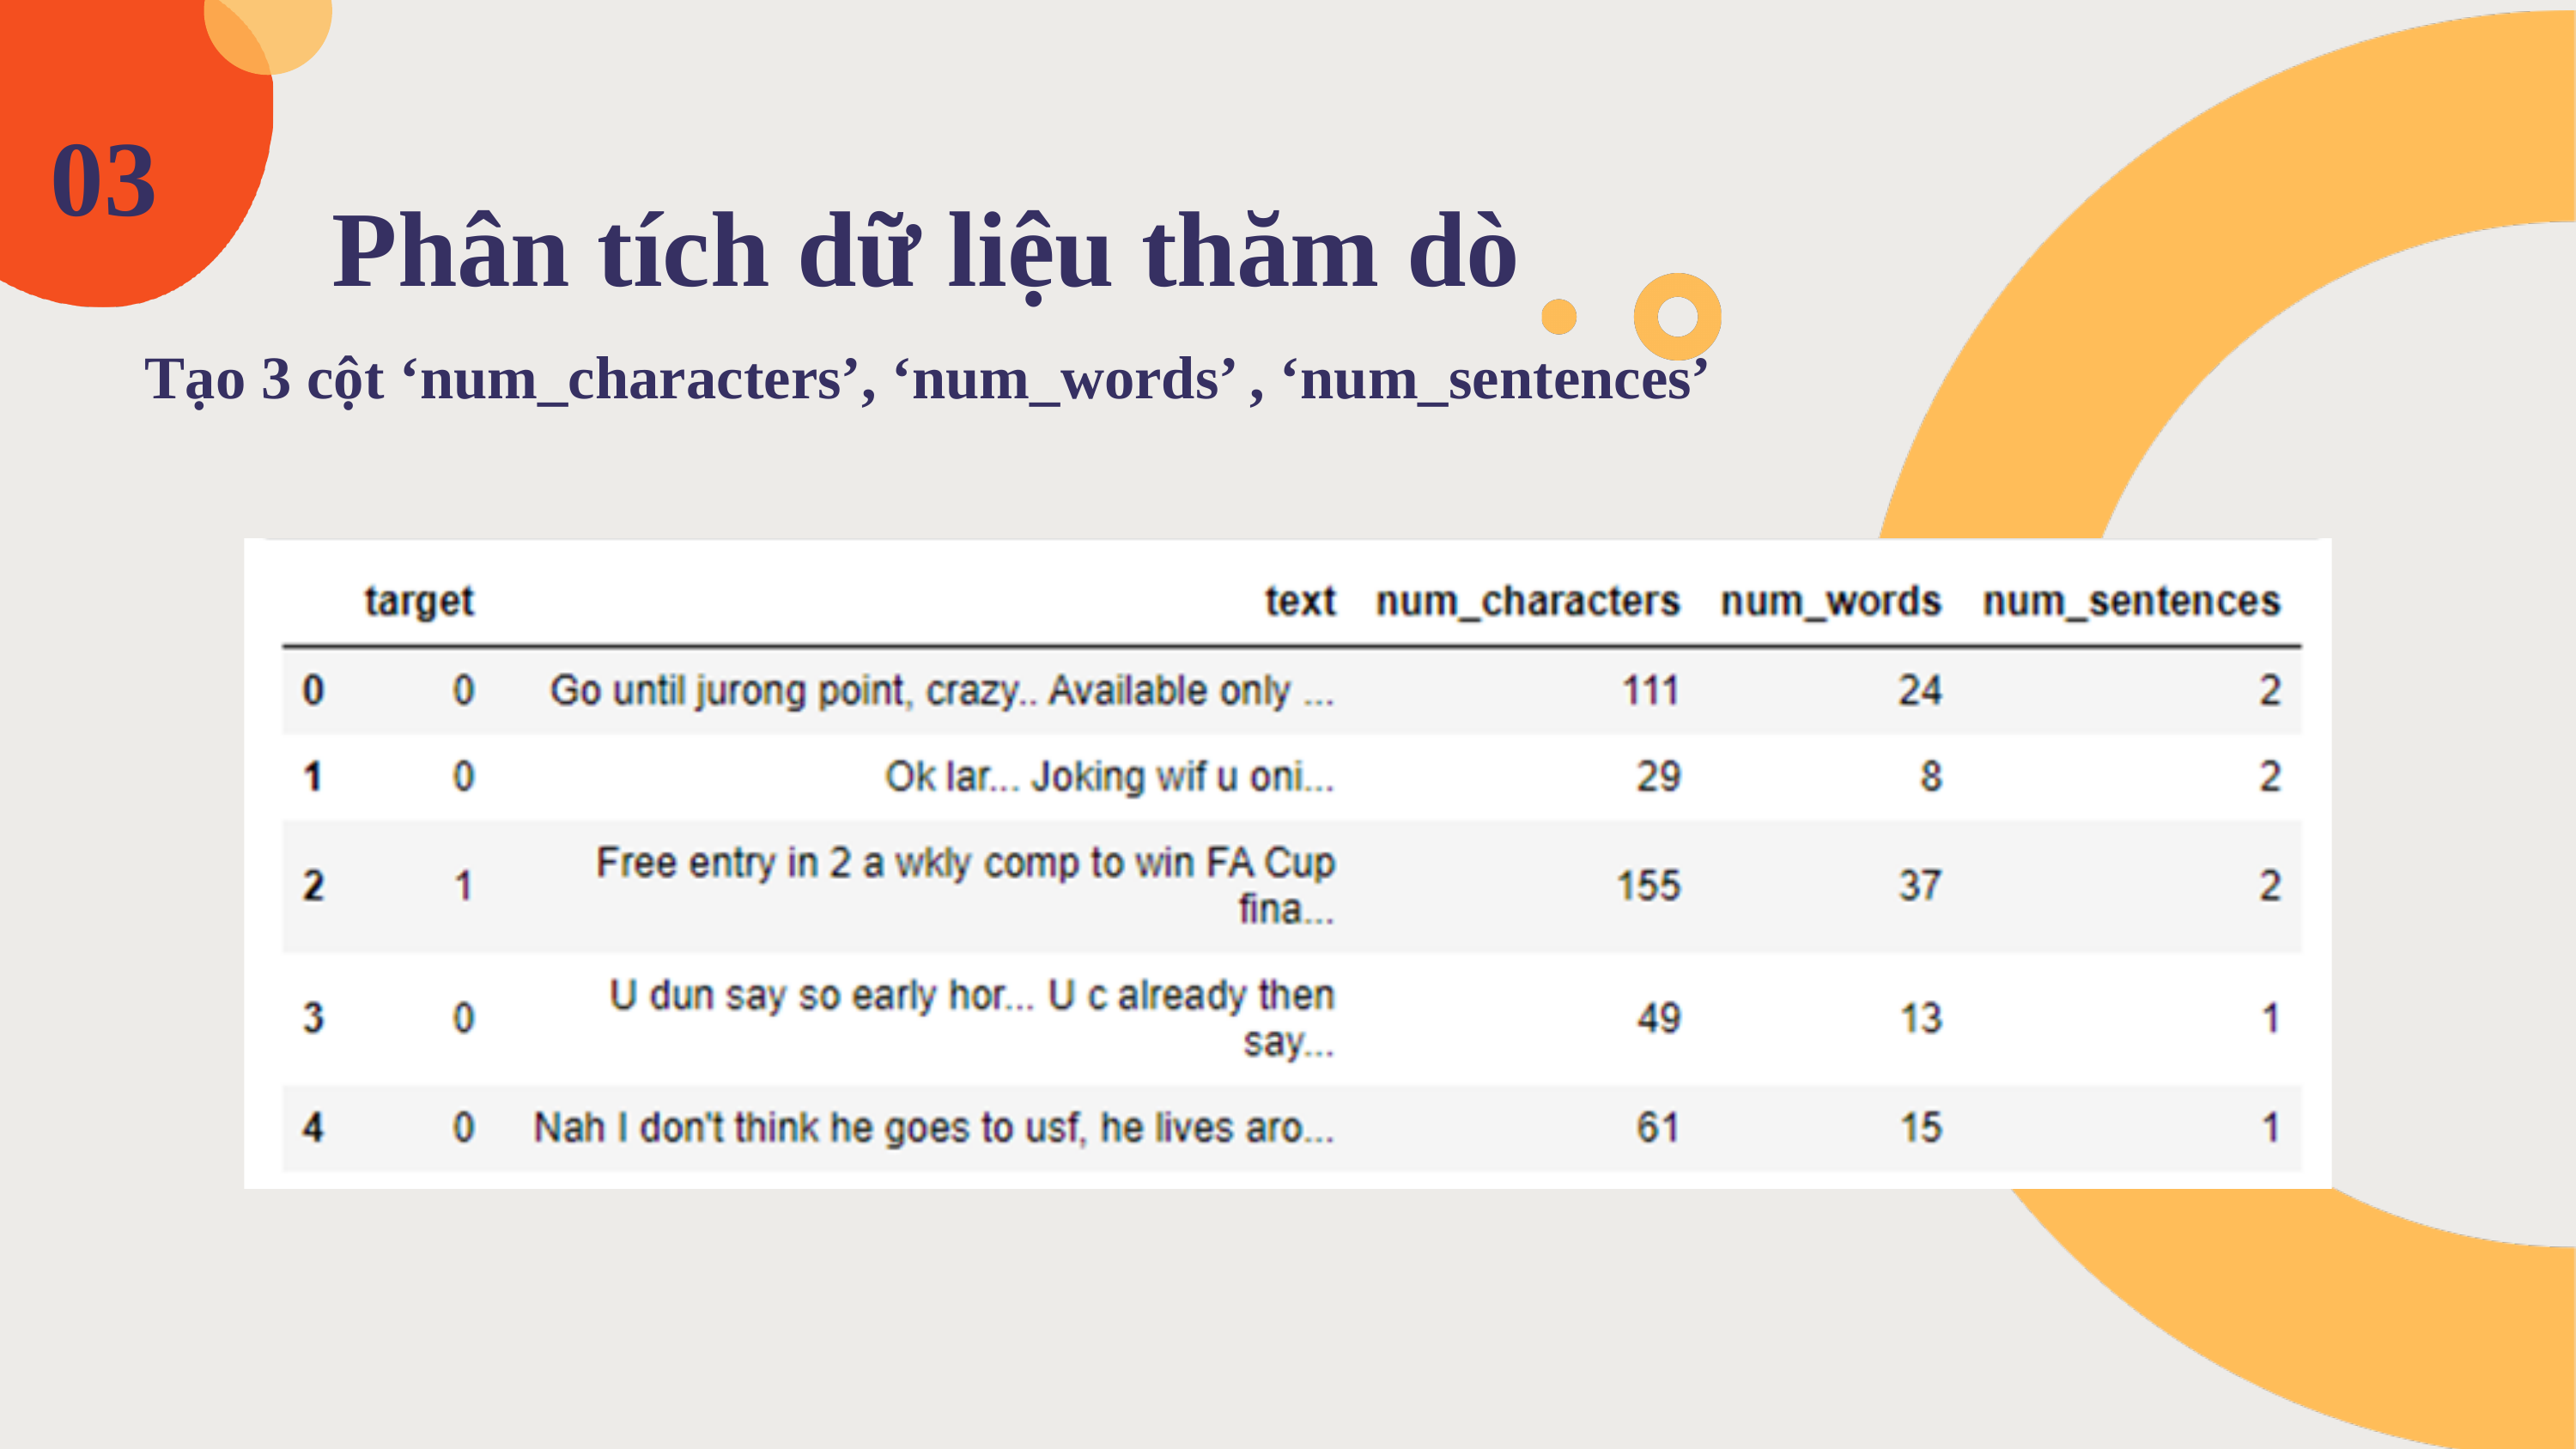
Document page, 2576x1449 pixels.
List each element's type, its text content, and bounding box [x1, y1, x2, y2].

text_box [244, 538, 2332, 1189]
text_box [1853, 10, 2576, 1449]
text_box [204, 0, 333, 76]
text_box 03 [50, 57, 204, 238]
text_box Tạo 3 cột ‘num_characters’, ‘num_words’ , ‘num_sentences’ [144, 308, 1918, 411]
text_box Phân tích dữ liệu thăm dò [331, 127, 1781, 308]
text_box [0, 0, 274, 307]
